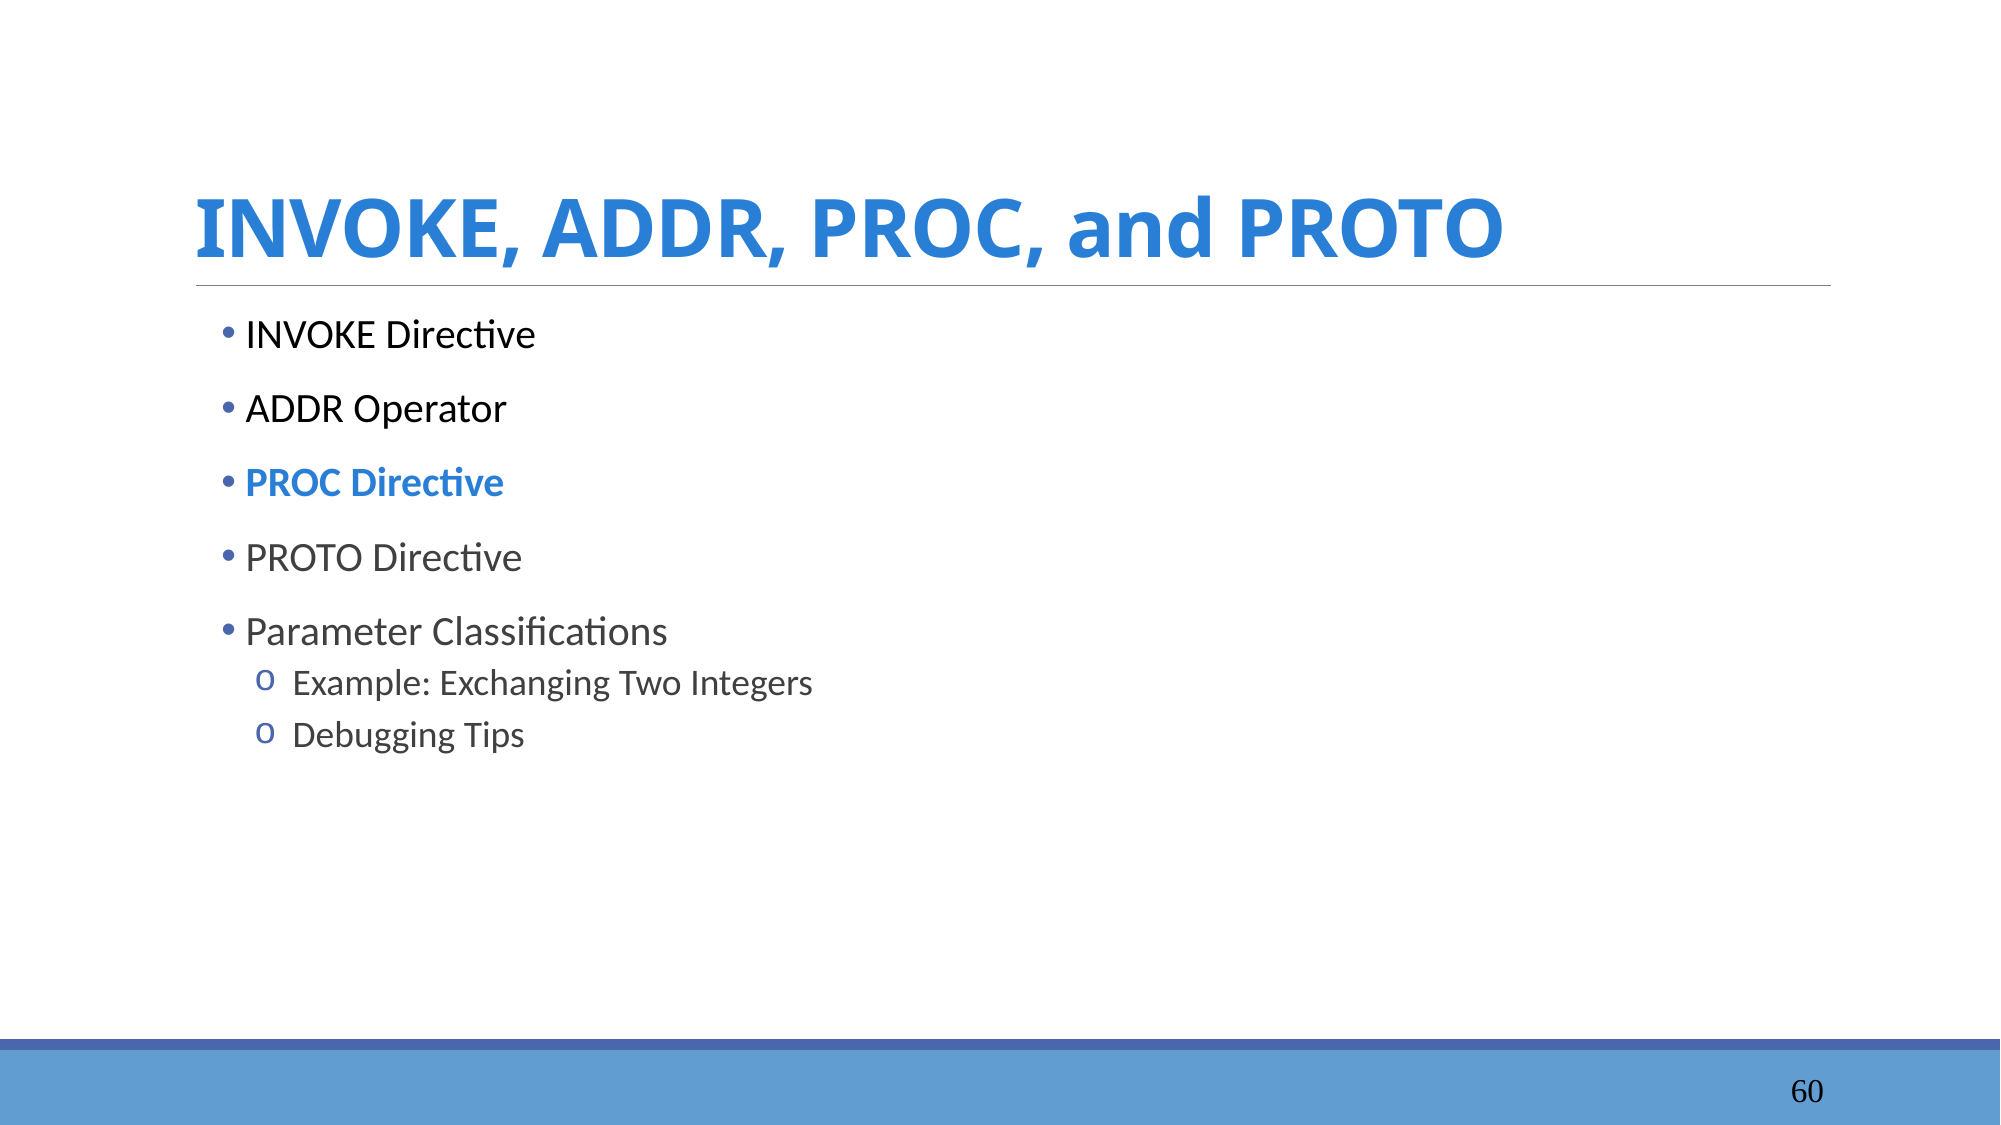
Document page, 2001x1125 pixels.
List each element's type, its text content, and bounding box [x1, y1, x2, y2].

list INVOKE Directive ADDR Operator PROC Directive PROTO Directive Parameter Classifications Example: Exchanging Two Integers Debugging Tips [221, 305, 1172, 893]
title INVOKE, ADDR, PROC, and PROTO [180, 181, 1530, 282]
slide_number 61 [1624, 1059, 1840, 1120]
